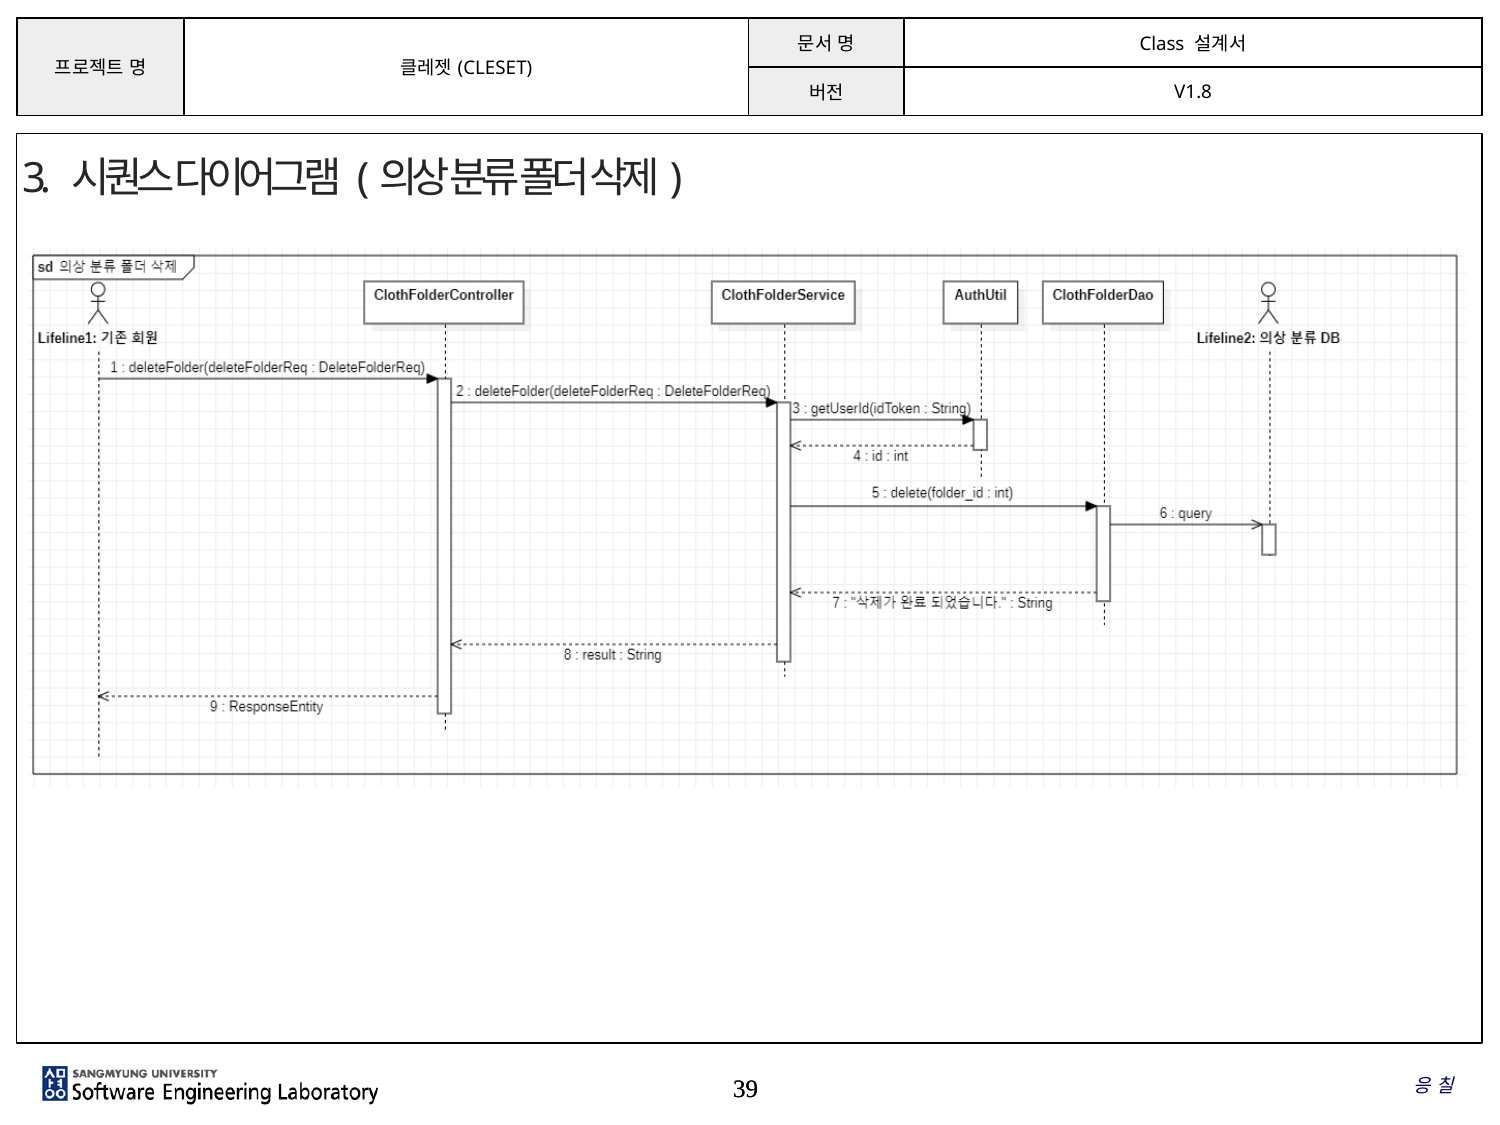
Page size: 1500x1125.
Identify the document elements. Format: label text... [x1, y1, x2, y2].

text_box 3. 시퀀스 다이어그램 (의상 분류 폴더 삭제) [7, 143, 698, 209]
picture [42, 1066, 382, 1106]
footer 응 칠 [994, 1060, 1454, 1110]
picture [28, 247, 1467, 787]
